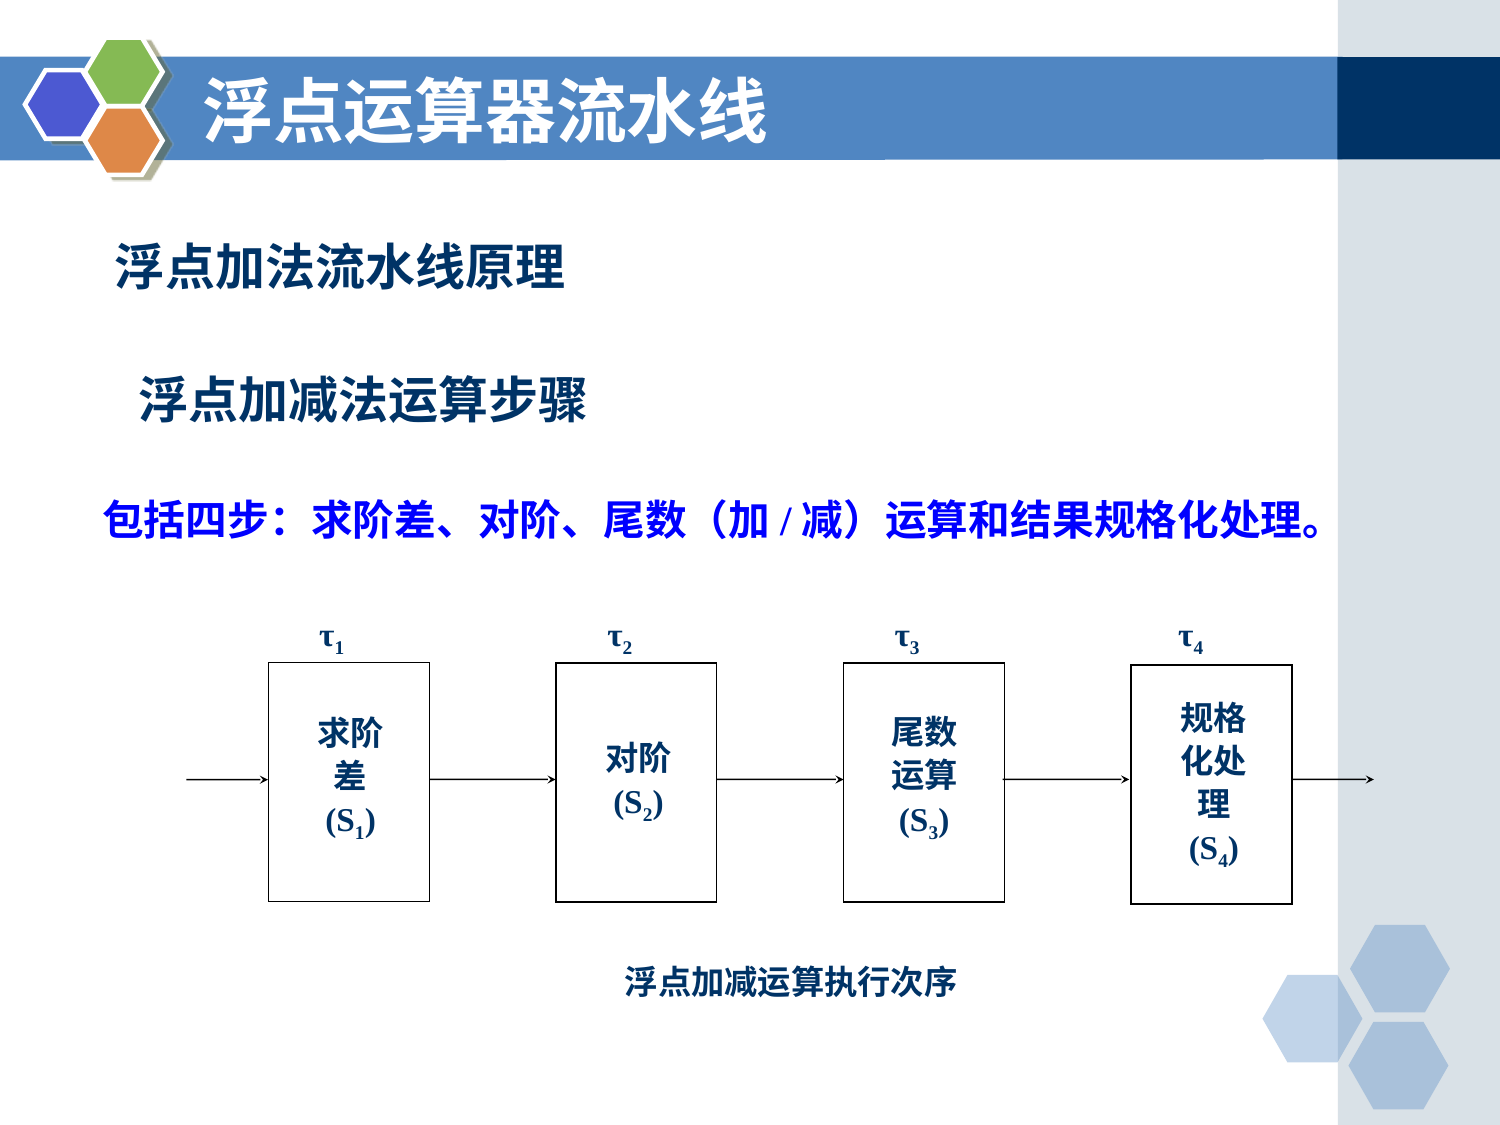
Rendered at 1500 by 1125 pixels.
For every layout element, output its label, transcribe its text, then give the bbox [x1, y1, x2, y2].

text_box 浮点加减法运算步骤 [123, 361, 902, 437]
text_box 包括四步：求阶差、对阶、尾数（加/减）运算和结果规格化处理。 [87, 491, 1500, 546]
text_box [186, 613, 1375, 1039]
text_box 浮点加法流水线原理 [100, 220, 813, 305]
title 浮点运算器流水线 [187, 62, 1288, 156]
